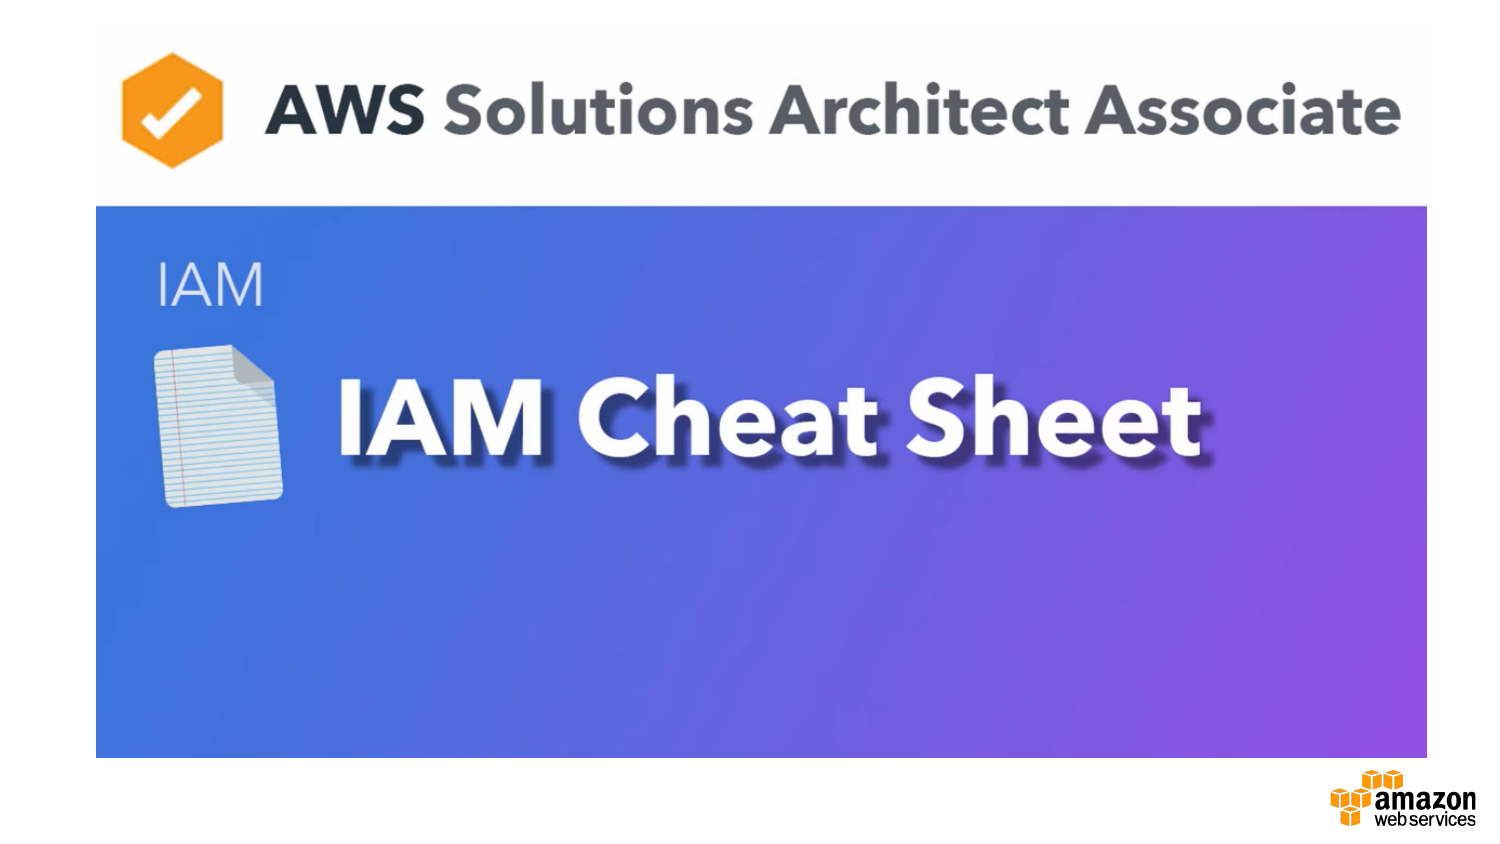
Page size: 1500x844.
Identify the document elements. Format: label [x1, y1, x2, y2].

picture [96, 28, 1428, 759]
